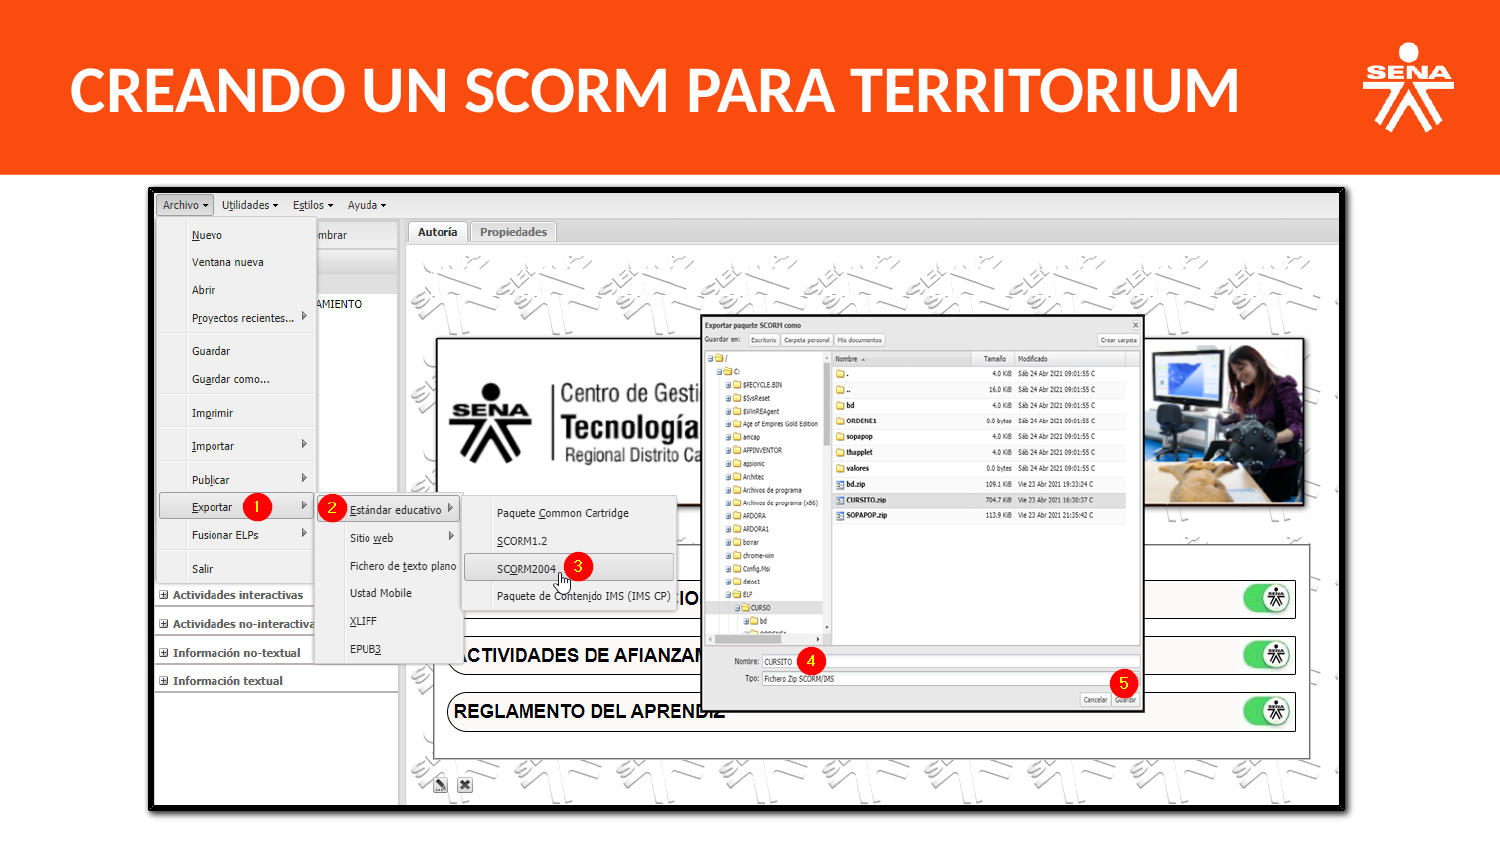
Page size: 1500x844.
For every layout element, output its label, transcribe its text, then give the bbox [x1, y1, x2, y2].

text_box CREANDO UN SCORM PARA TERRITORIUM [55, 38, 1335, 145]
picture [0, 0, 1500, 844]
